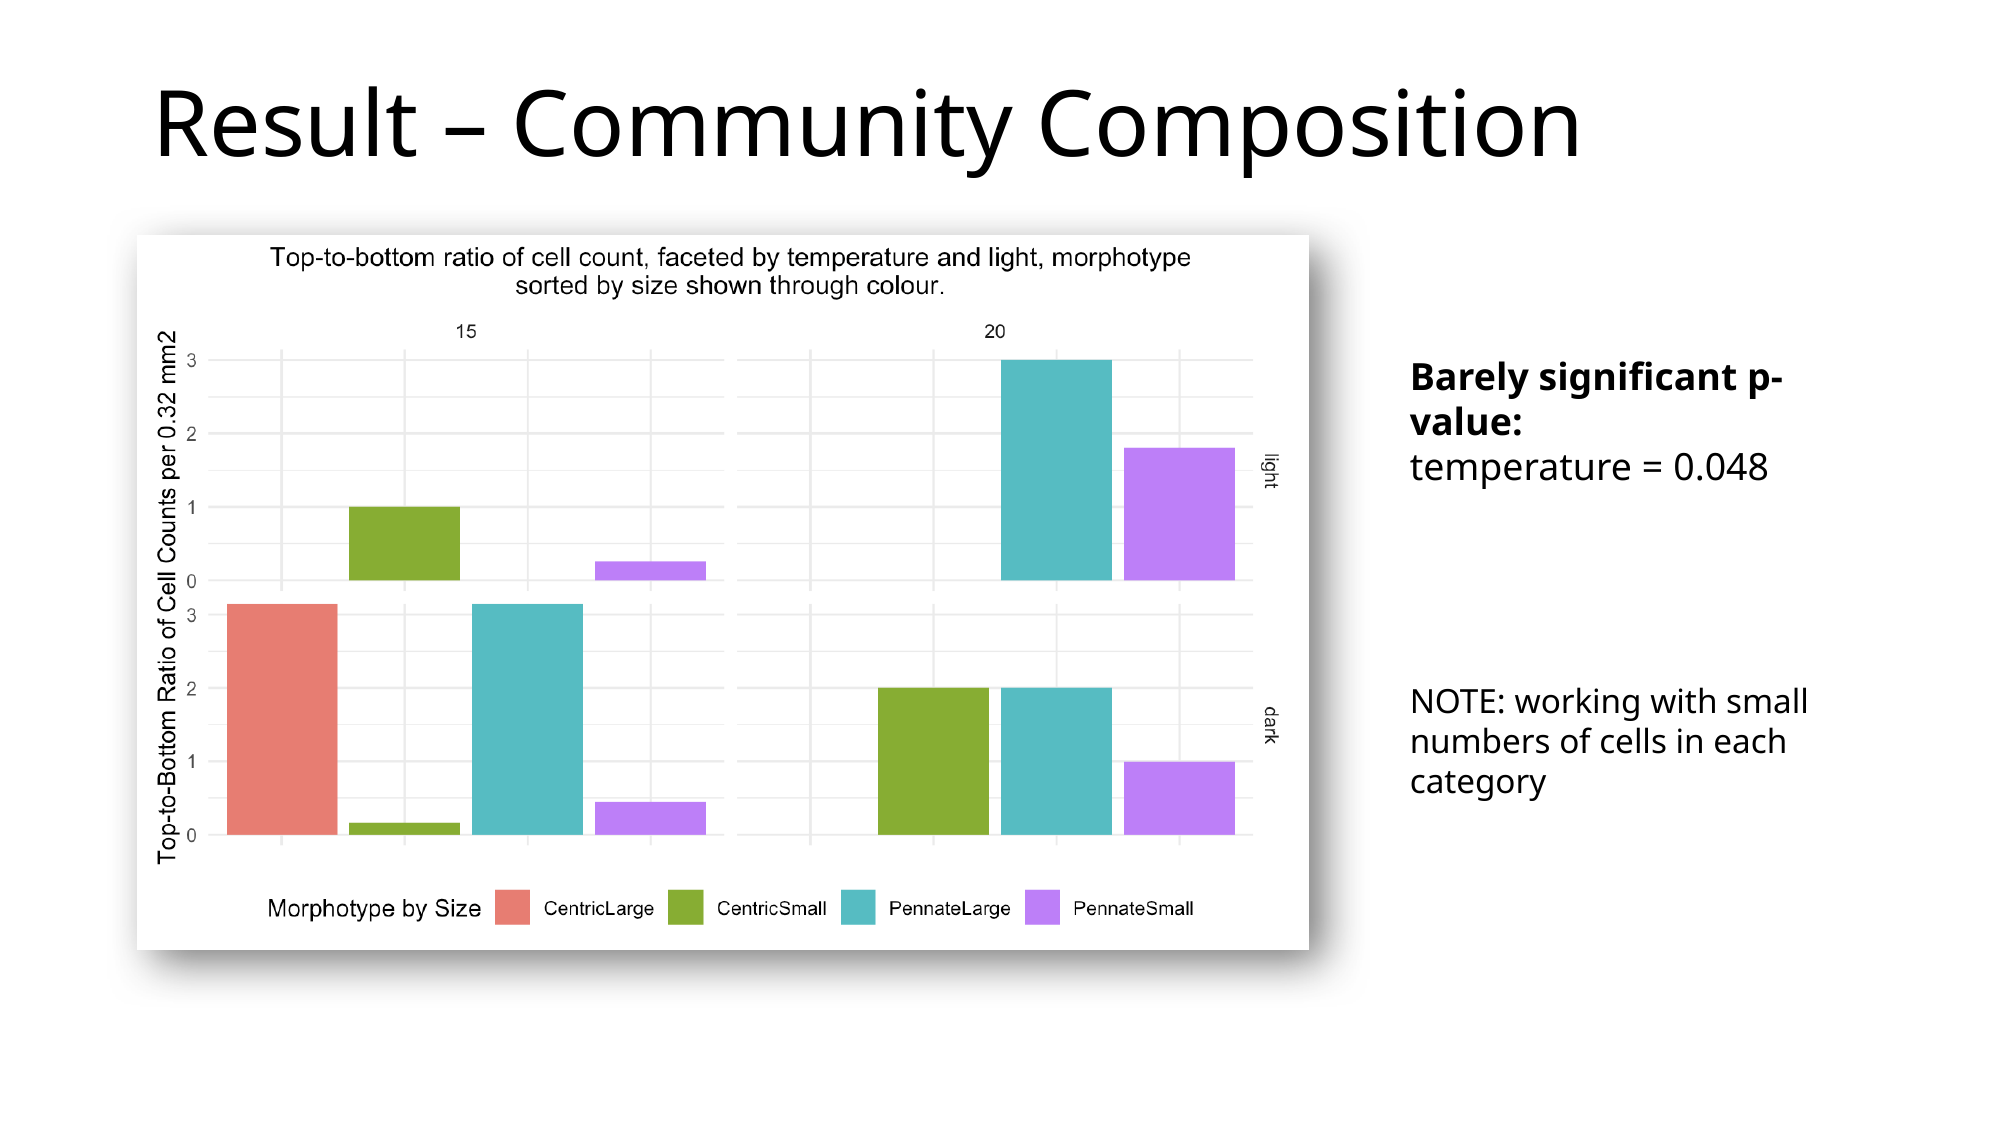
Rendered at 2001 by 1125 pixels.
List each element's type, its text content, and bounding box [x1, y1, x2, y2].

text_box NOTE: working with small numbers of cells in each category [1395, 672, 1946, 808]
text_box Barely significant p-value: temperature = 0.048 [1395, 345, 1891, 496]
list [136, 234, 1310, 950]
title Result – Community Composition [137, 18, 1863, 236]
